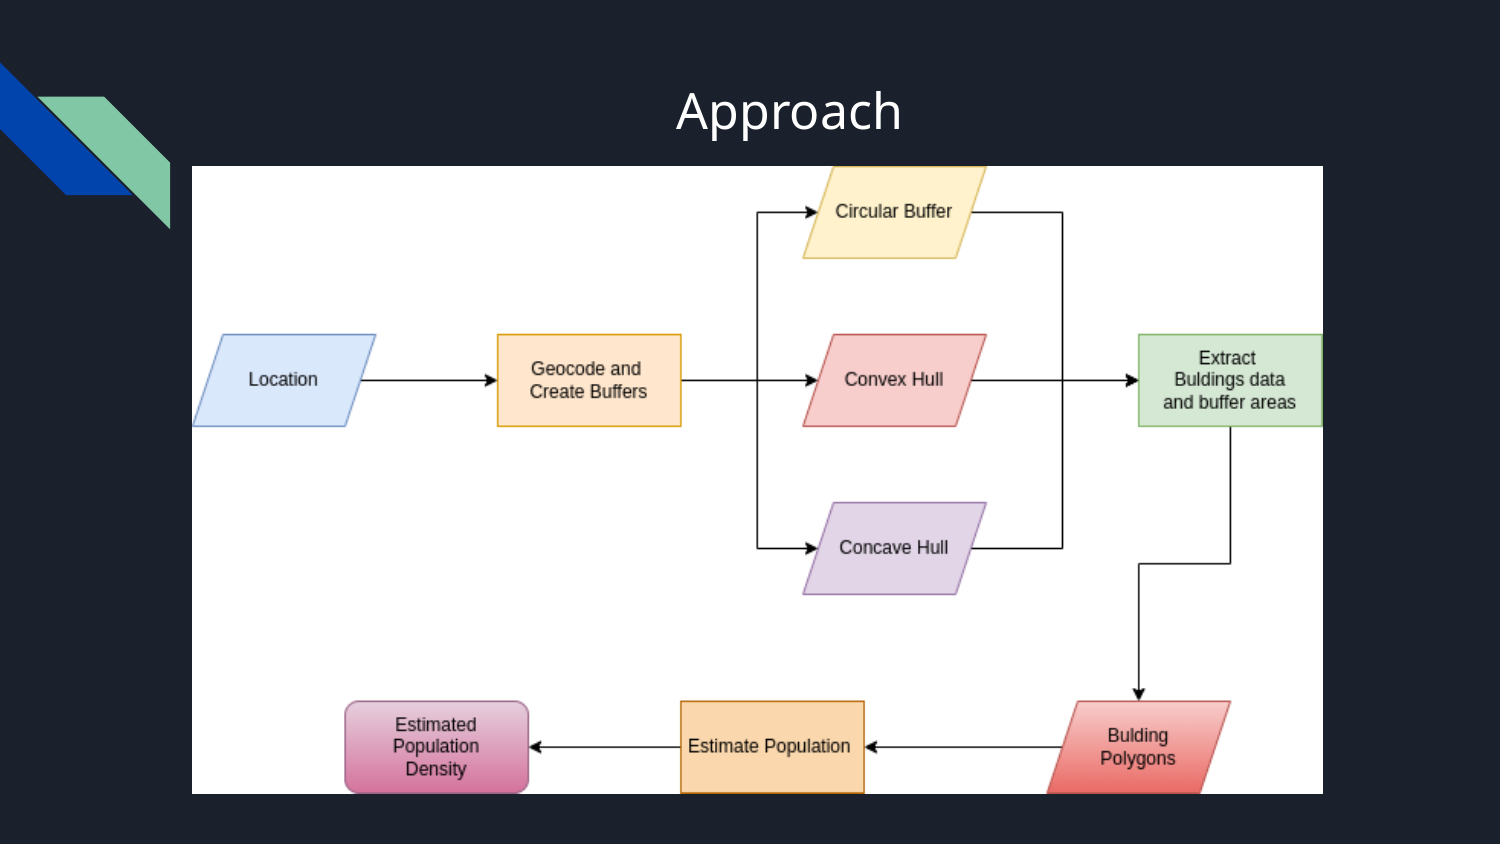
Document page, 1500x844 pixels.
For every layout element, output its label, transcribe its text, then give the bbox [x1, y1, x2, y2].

title Approach [212, 64, 1368, 215]
picture [192, 166, 1324, 794]
